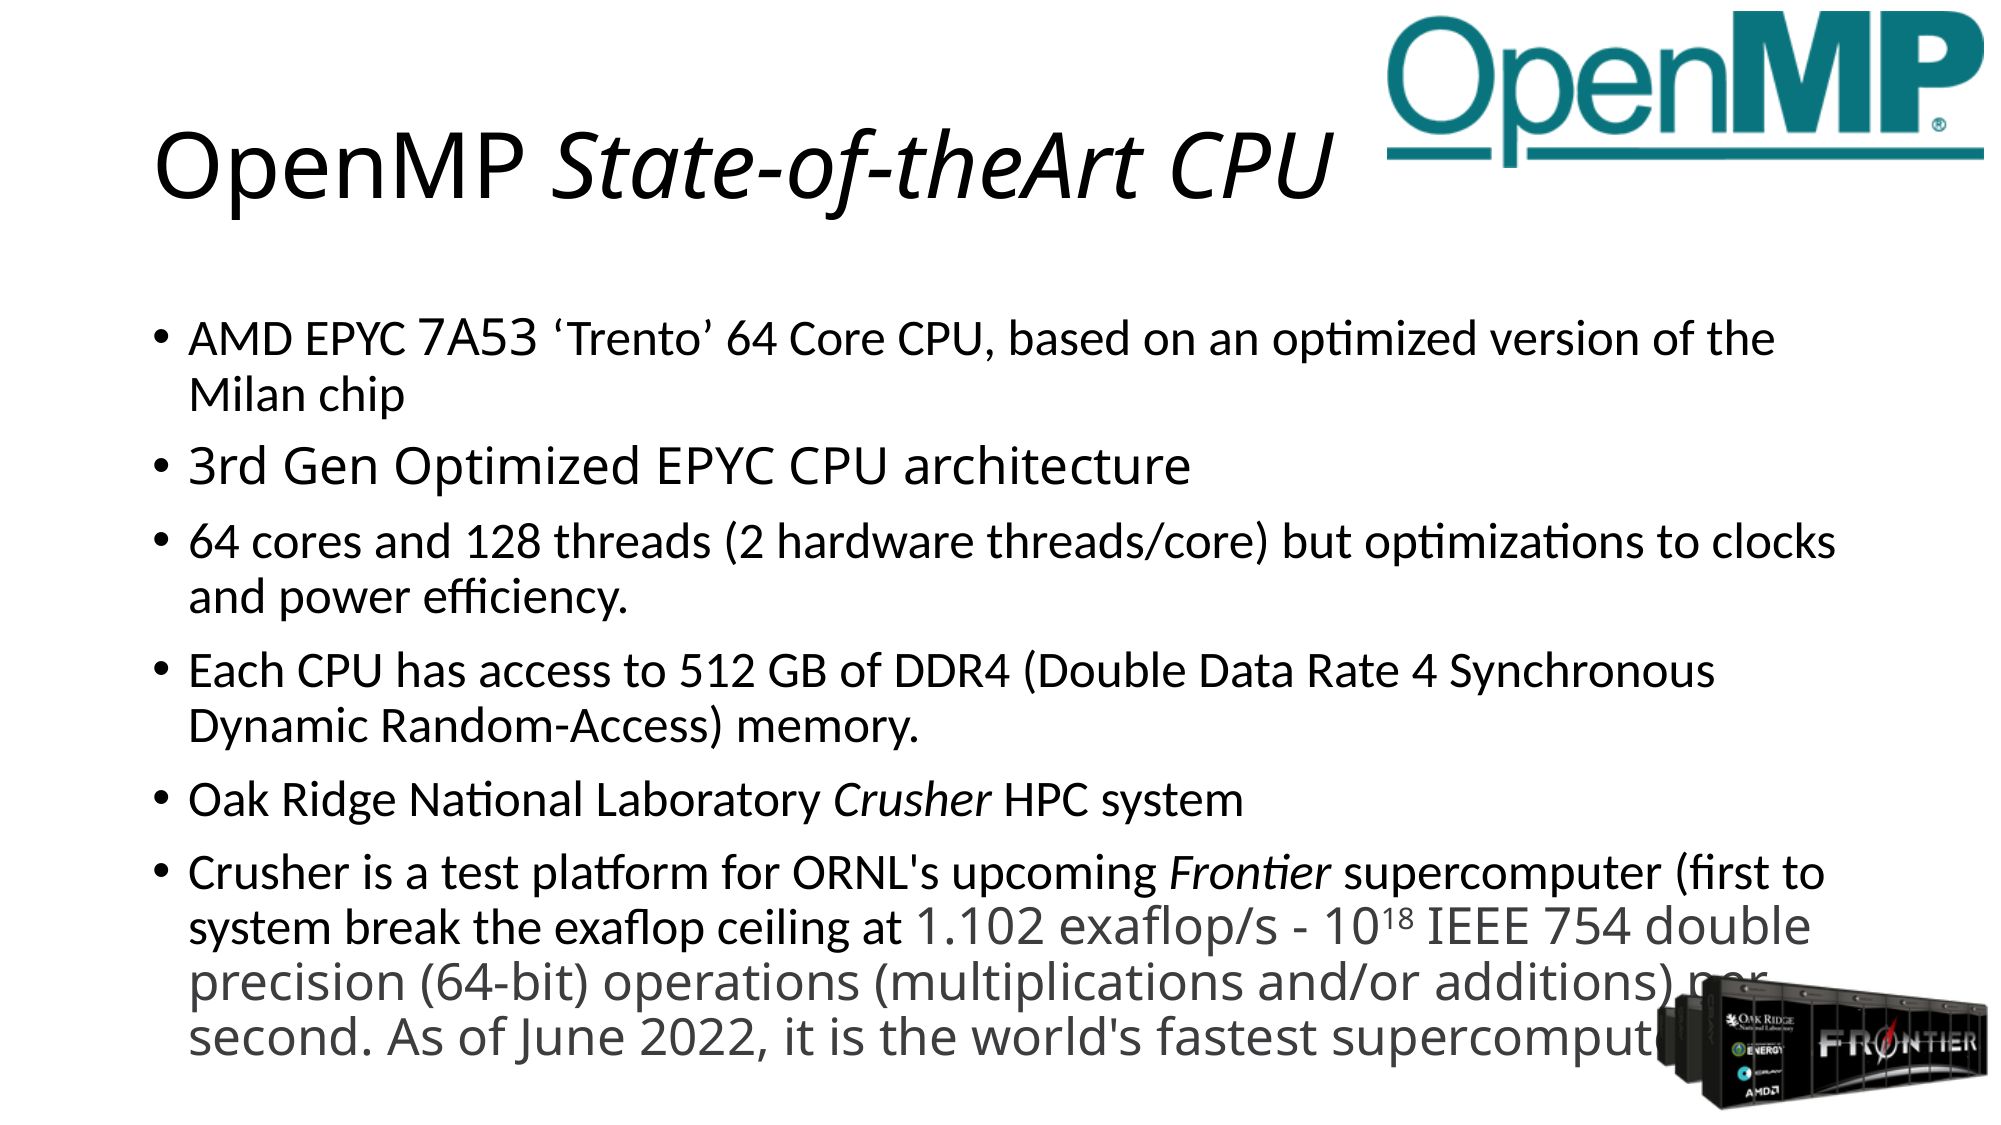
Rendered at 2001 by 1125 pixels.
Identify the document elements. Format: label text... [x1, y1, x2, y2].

picture [1649, 969, 1995, 1120]
title OpenMP State-of-theArt CPU [137, 59, 1863, 278]
list AMD EPYC 7A53 ‘Trento’ 64 Core CPU, based on an optimized version of the Milan chip 3rd Gen Optimized EPYC CPU architecture 64 cores and 128 threads (2 hardware threads/core) but optimizations to clocks and power efficiency. Each CPU has access to 512 GB of DDR4 (Double Data Rate 4 Synchronous Dynamic Random-Access) memory. Oak Ridge National Laboratory Crusher HPC system Crusher is a test platform for ORNL's upcoming Frontier supercomputer (first to system break the exaflop ceiling at 1.102 exaflop/s - 1018 IEEE 754 double precision (64-bit) operations (multiplications and/or additions) per second. As of June 2022, it is the world's fastest supercomputer.) [137, 304, 1863, 1088]
picture [1387, 11, 1984, 168]
